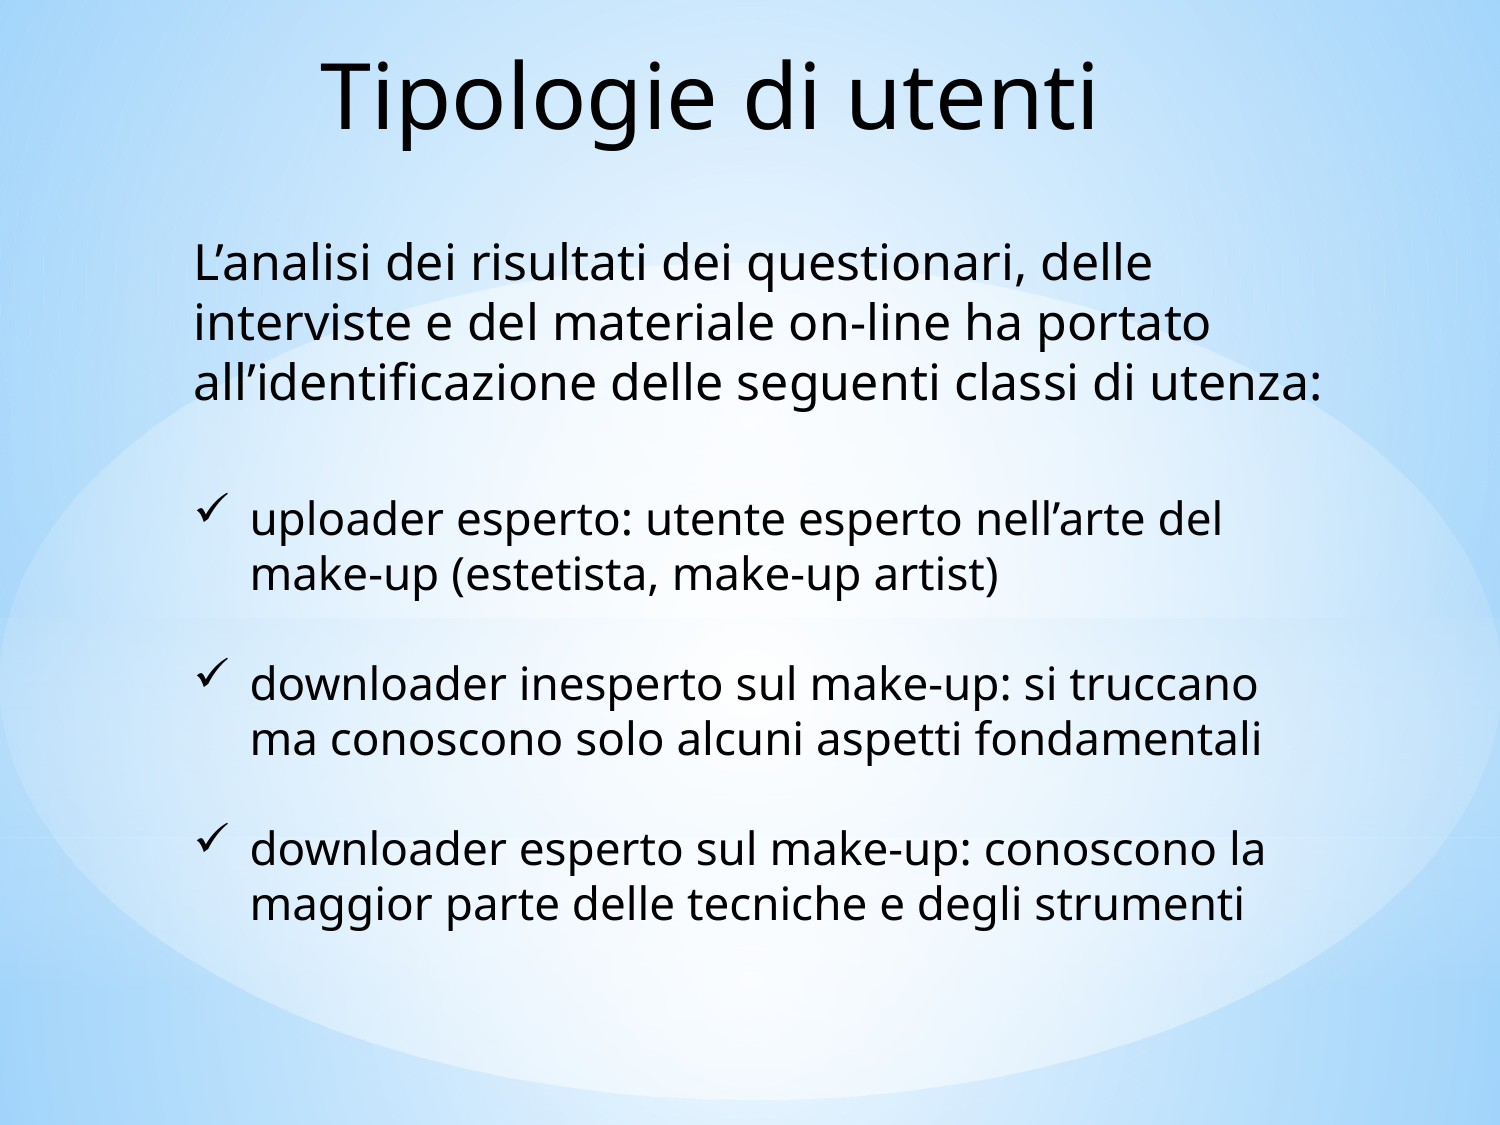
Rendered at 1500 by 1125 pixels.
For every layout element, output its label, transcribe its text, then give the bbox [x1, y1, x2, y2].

text_box uploader esperto: utente esperto nell’arte del make-up (estetista, make-up artist) downloader inesperto sul make-up: si truccano ma conoscono solo alcuni aspetti fondamentali downloader esperto sul make-up: conoscono la maggior parte delle tecniche e degli strumenti [178, 482, 1295, 993]
text_box Tipologie di utenti [306, 30, 1223, 156]
text_box L’analisi dei risultati dei questionari, delle interviste e del materiale on-line ha portato all’identificazione delle seguenti classi di utenza: [178, 222, 1367, 418]
